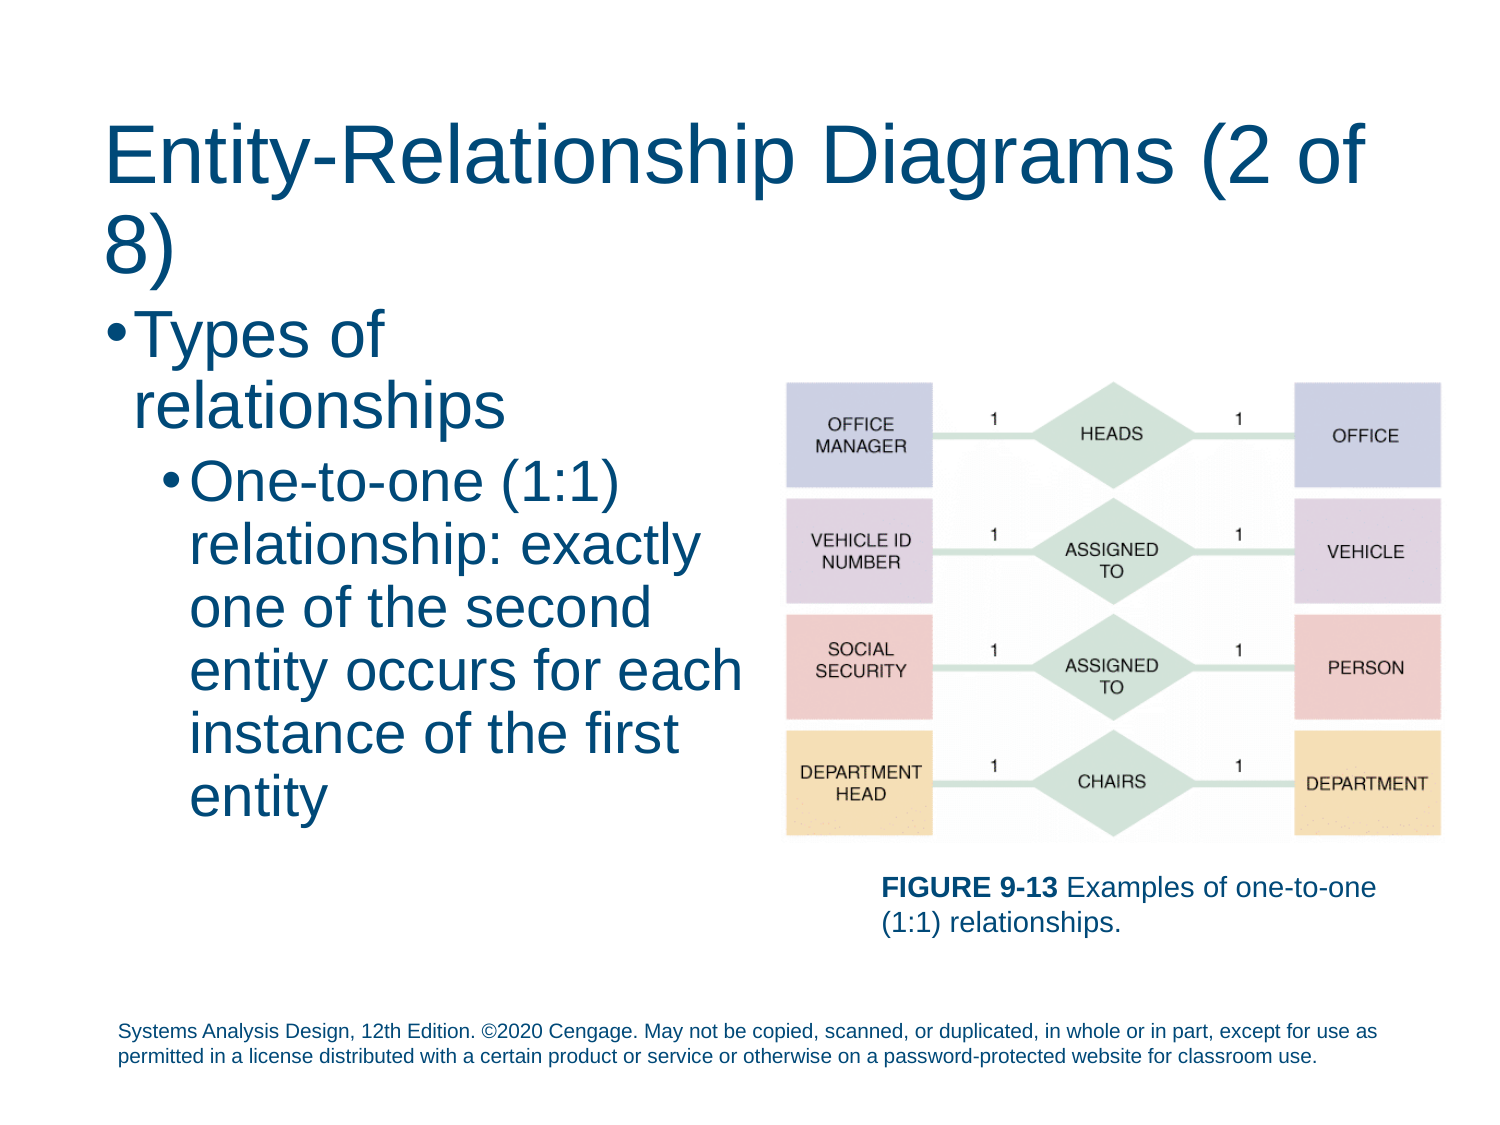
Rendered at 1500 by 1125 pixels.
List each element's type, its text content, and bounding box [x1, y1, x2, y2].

footer Systems Analysis Design, 12th Edition. ©2020 Cengage. May not be copied, scanned, or duplicated, in whole or in part, except for use as permitted in a license distributed with a certain product or service or otherwise on a password-protected website for classroom use. [103, 1009, 1397, 1070]
title Entity-Relationship Diagrams (2 of 8) [103, 111, 1397, 243]
text_box FIGURE 9-13 Examples of one-to-one (1:1) relationships. [866, 860, 1399, 946]
picture [778, 377, 1448, 843]
list Types of relationships One-to-one (1:1) relationship: exactly one of the second entity occurs for each instance of the first entity [105, 299, 777, 1009]
